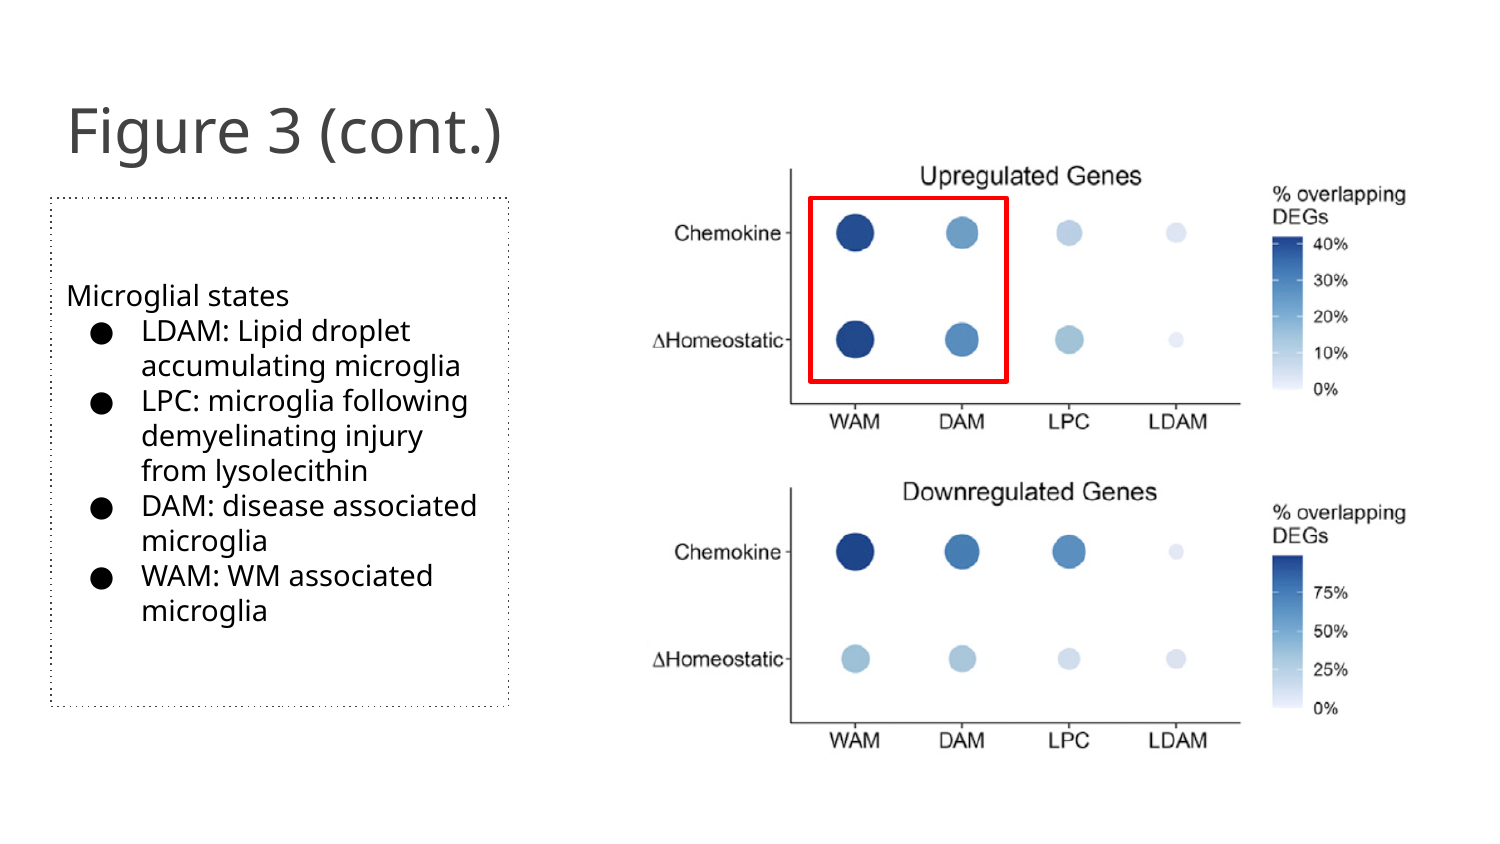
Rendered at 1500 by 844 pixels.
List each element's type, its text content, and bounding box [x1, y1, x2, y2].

picture [50, 213, 123, 275]
picture [646, 137, 1425, 768]
title Figure 3 (cont.) [51, 61, 1449, 182]
text_box Microglial states LDAM: Lipid droplet accumulating microglia LPC: microglia following demyelinating injury from lysolecithin DAM: disease associated microglia WAM: WM associated microglia [51, 198, 509, 707]
